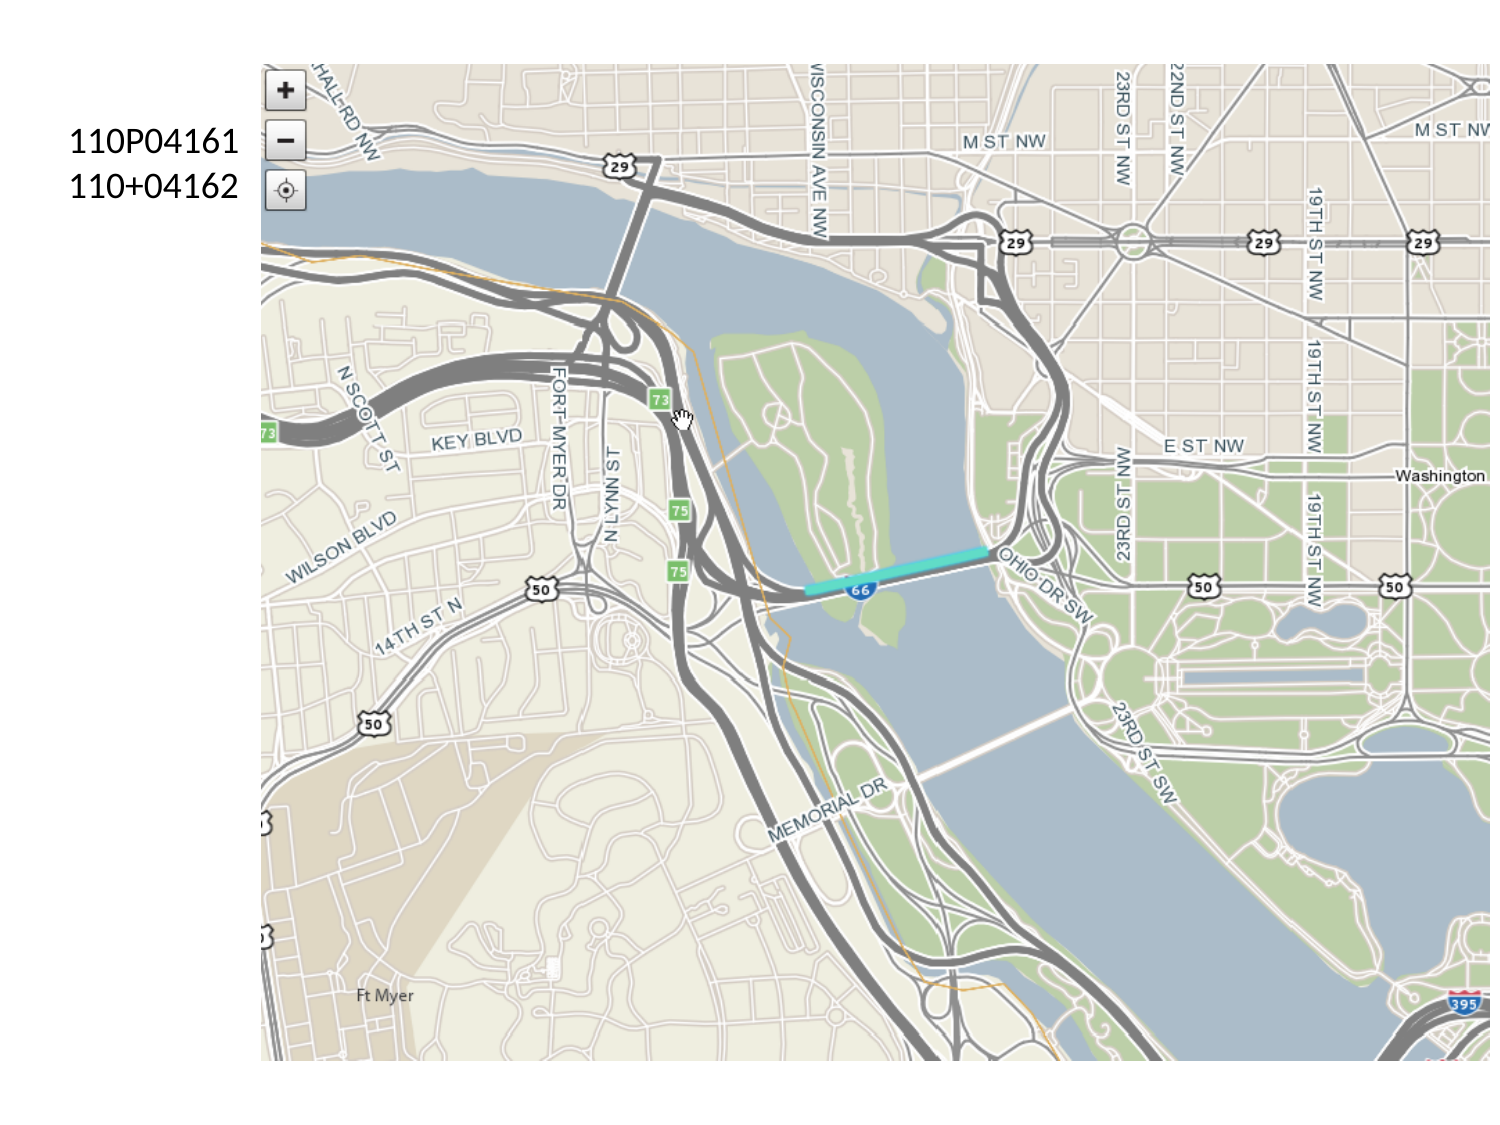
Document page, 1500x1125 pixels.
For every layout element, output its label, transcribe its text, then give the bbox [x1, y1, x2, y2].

text_box 110P04161 110+04162 [53, 108, 256, 214]
picture [261, 64, 1490, 1061]
